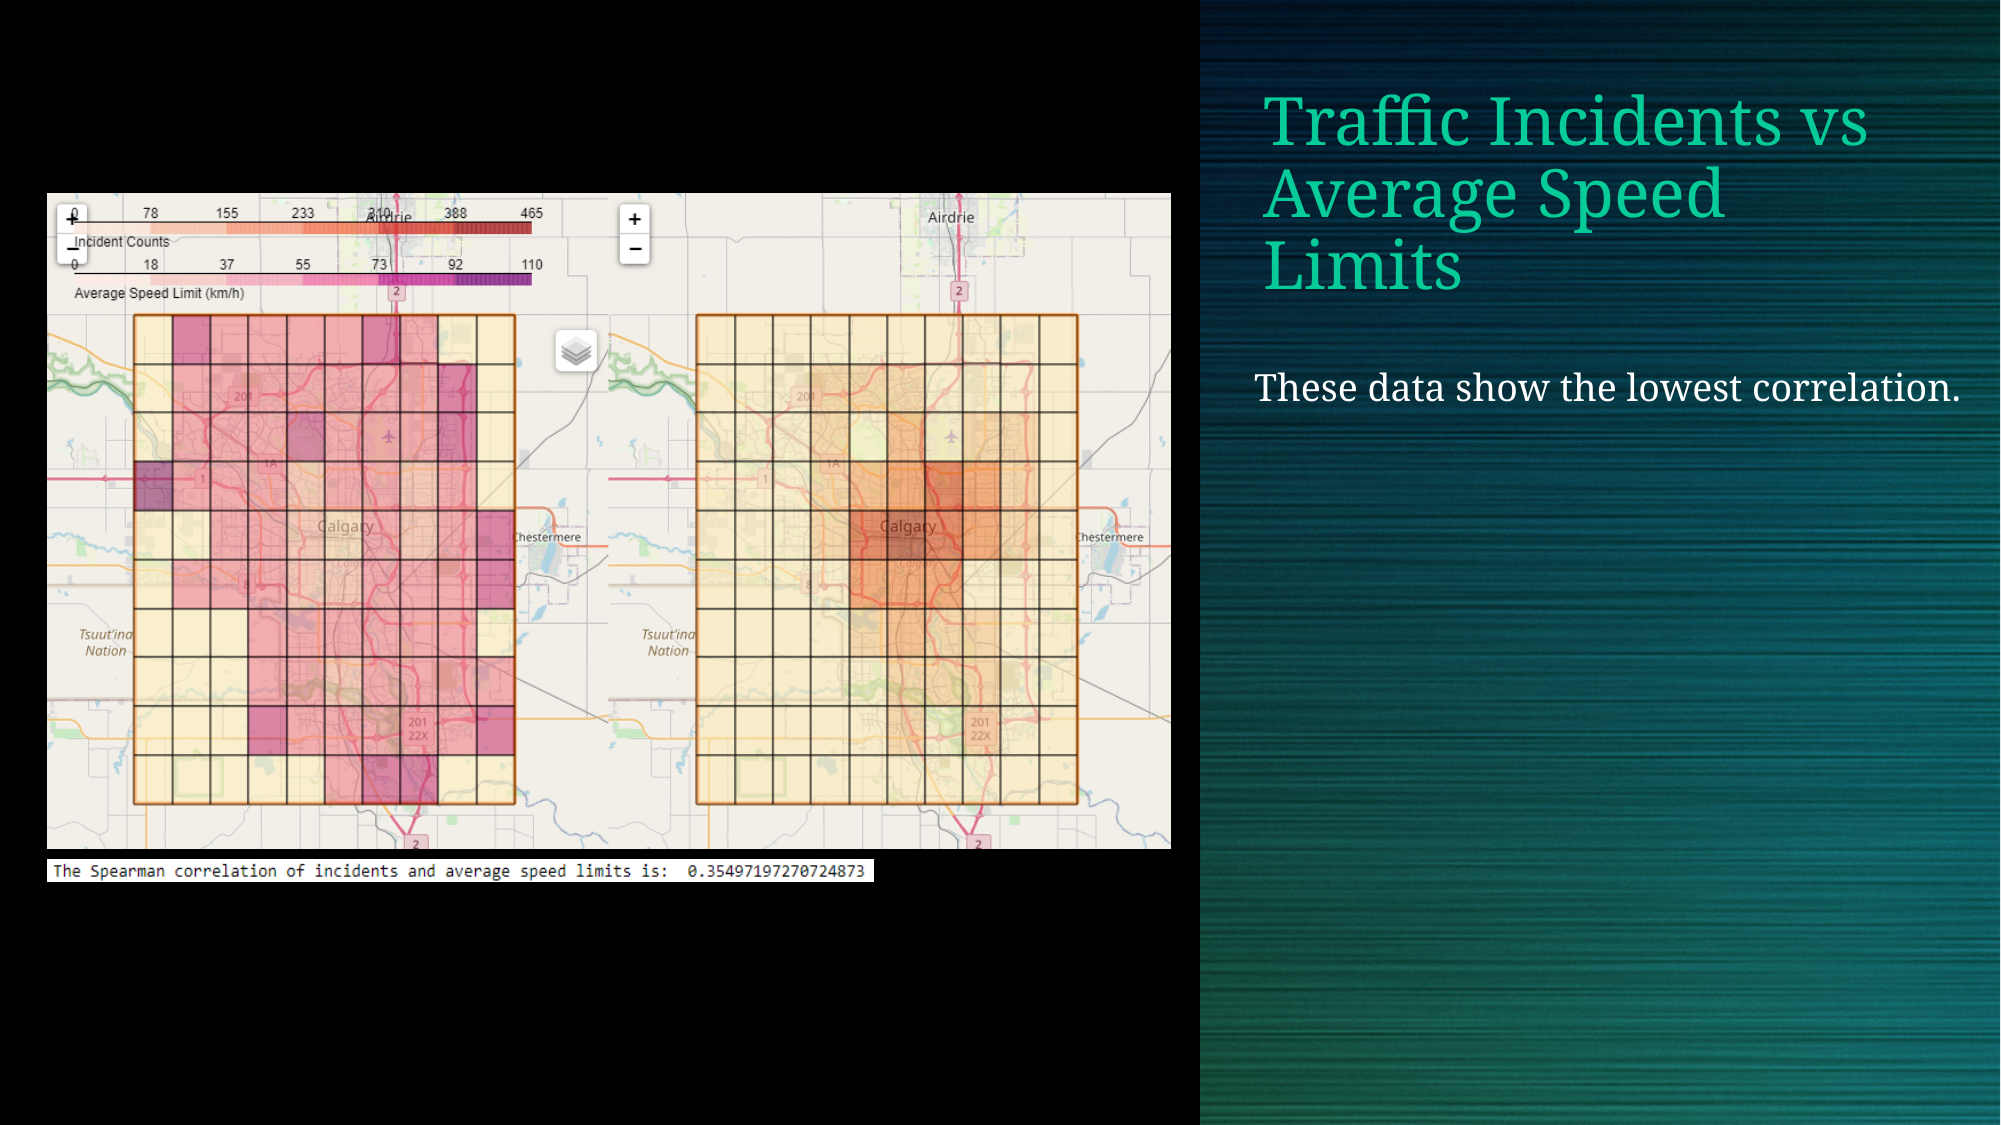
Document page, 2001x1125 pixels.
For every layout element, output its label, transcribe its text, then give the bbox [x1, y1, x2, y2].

picture [47, 193, 1171, 849]
picture [47, 859, 874, 882]
text_box These data show the lowest correlation. [1239, 356, 2000, 417]
picture [1200, 0, 2001, 1125]
text_box Traffic Incidents vs Average Speed Limits [1248, 70, 1934, 312]
